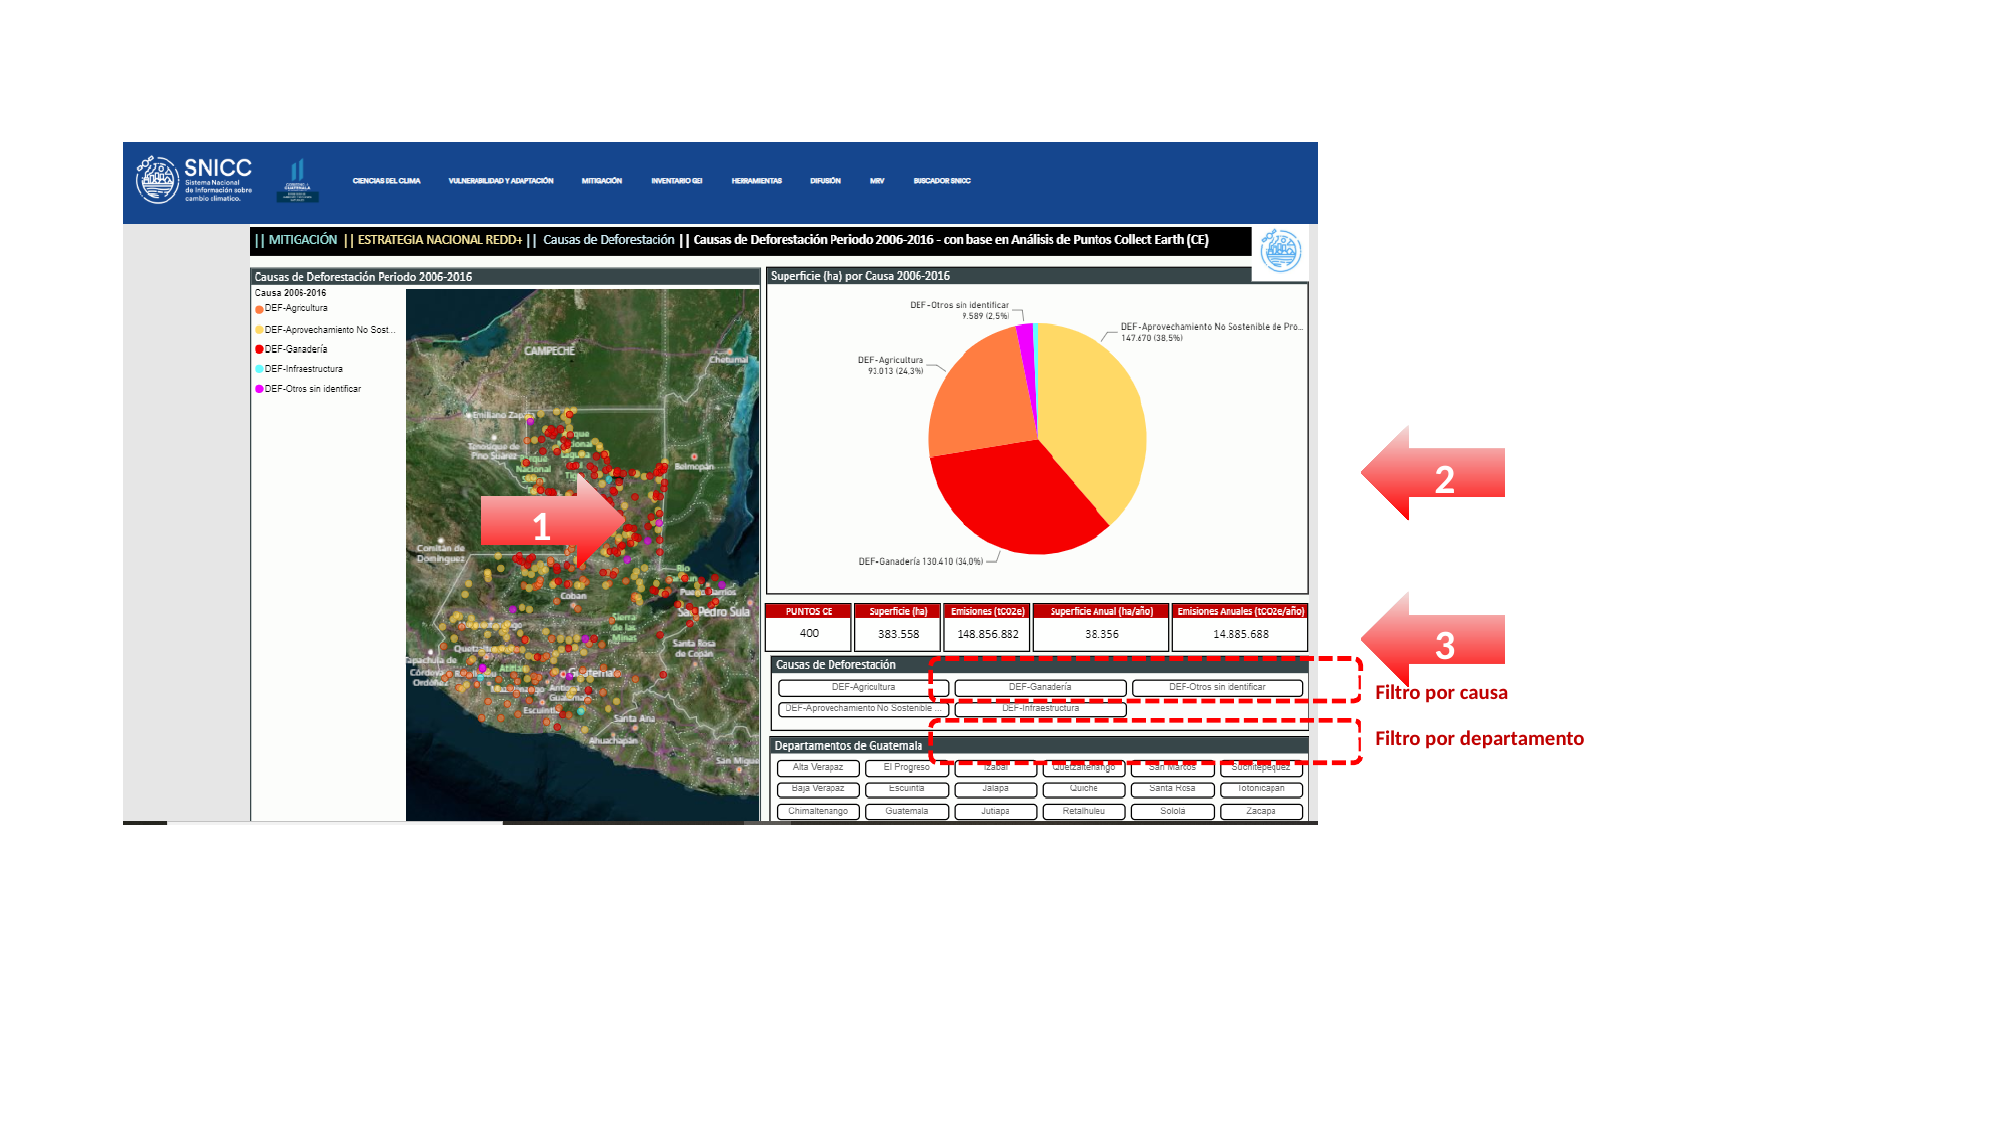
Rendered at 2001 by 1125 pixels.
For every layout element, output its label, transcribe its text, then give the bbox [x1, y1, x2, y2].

text_box 2 [1360, 423, 1506, 522]
text_box Filtro por causa [1360, 671, 1549, 712]
picture [123, 142, 1318, 825]
text_box [1318, 658, 1361, 701]
text_box [1318, 720, 1361, 763]
text_box Filtro por departamento [1360, 717, 1609, 758]
text_box 3 [1360, 590, 1506, 689]
